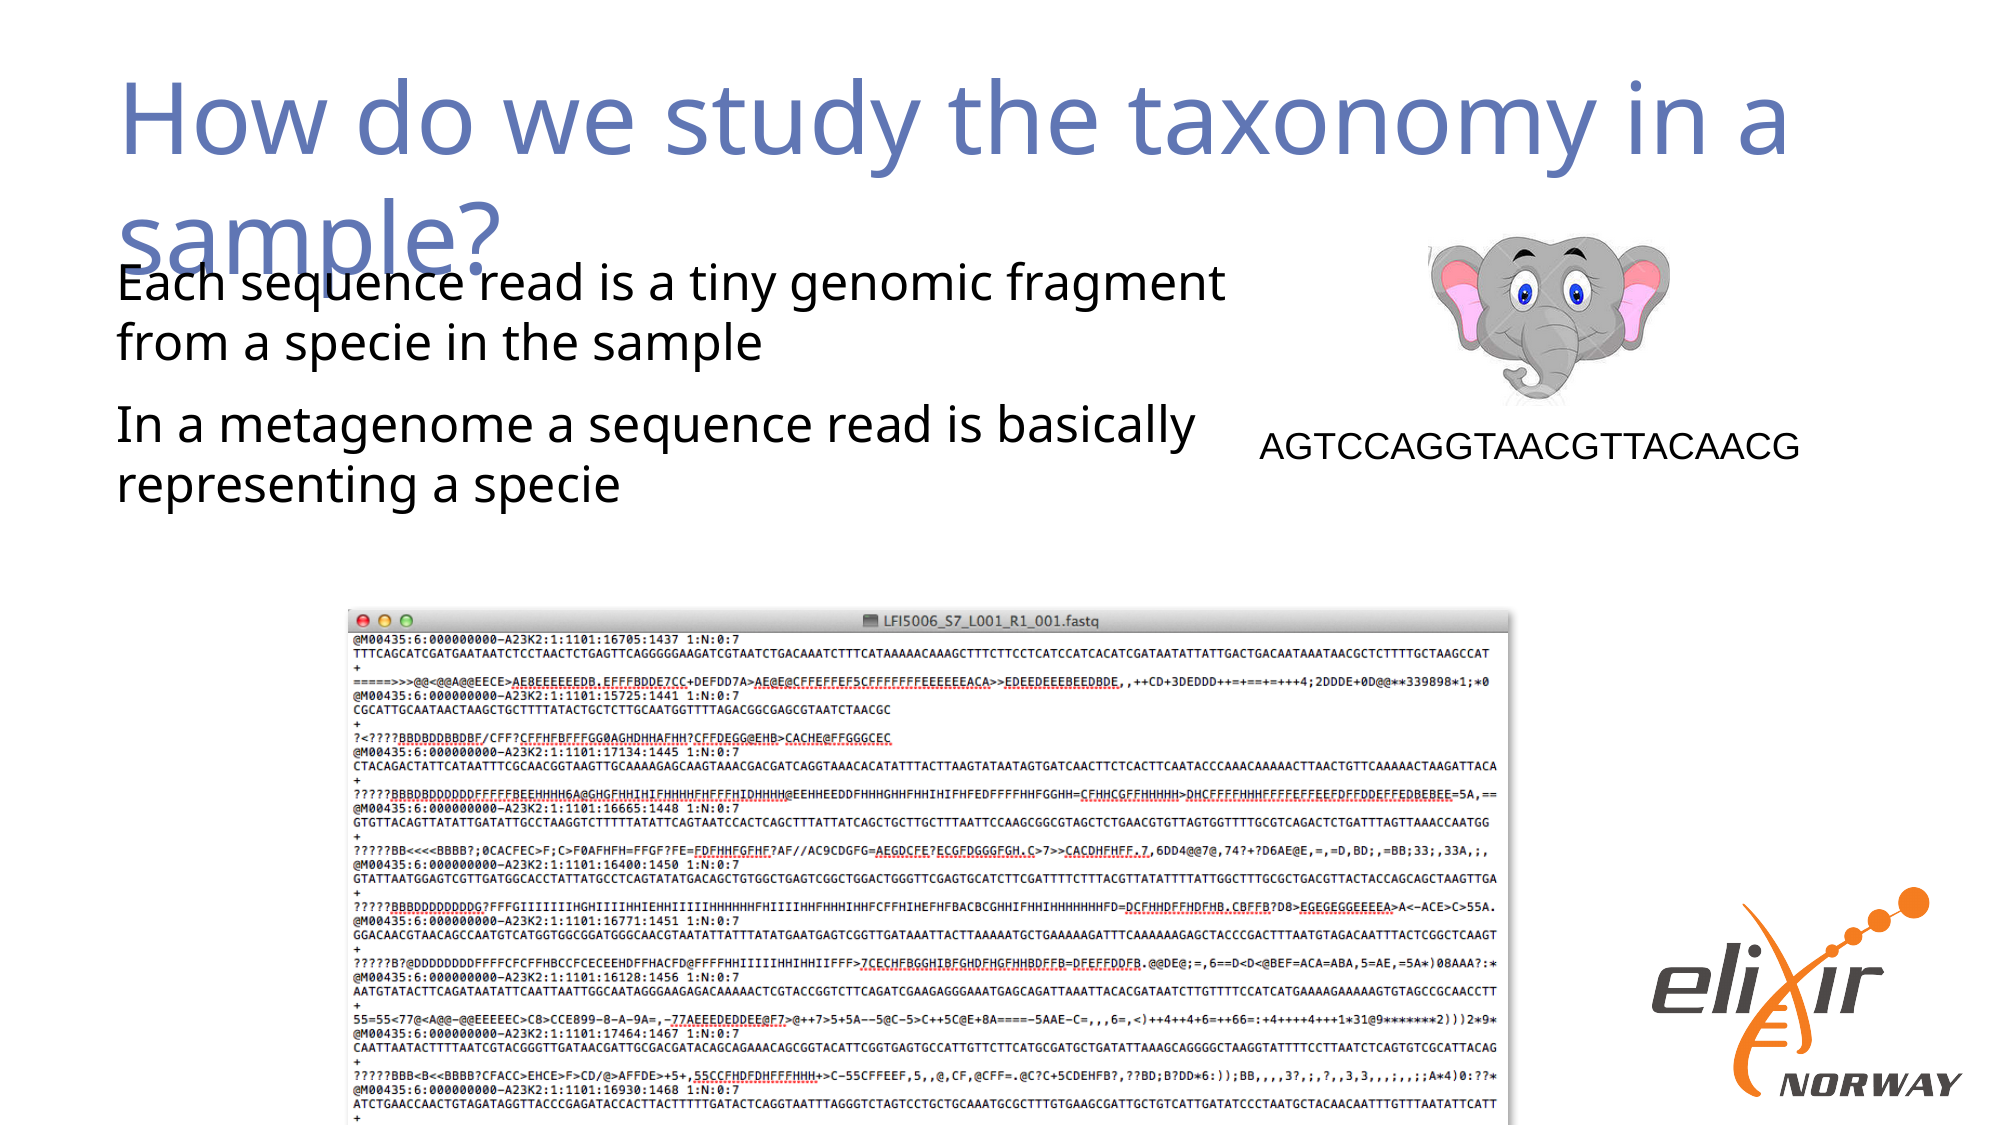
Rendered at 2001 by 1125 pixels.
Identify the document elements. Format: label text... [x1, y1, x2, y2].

picture [1428, 223, 1670, 406]
list Each sequence read is a tiny genomic fragment from a specie in the sample In a metagenome a sequence read is basically representing a specie [116, 250, 1320, 965]
text_box AGTCCAGGTAACGTTACAACG [1244, 415, 1817, 475]
title How do we study the taxonomy in a sample? [117, 54, 1968, 161]
picture [348, 609, 1508, 1125]
picture [1652, 887, 1963, 1097]
